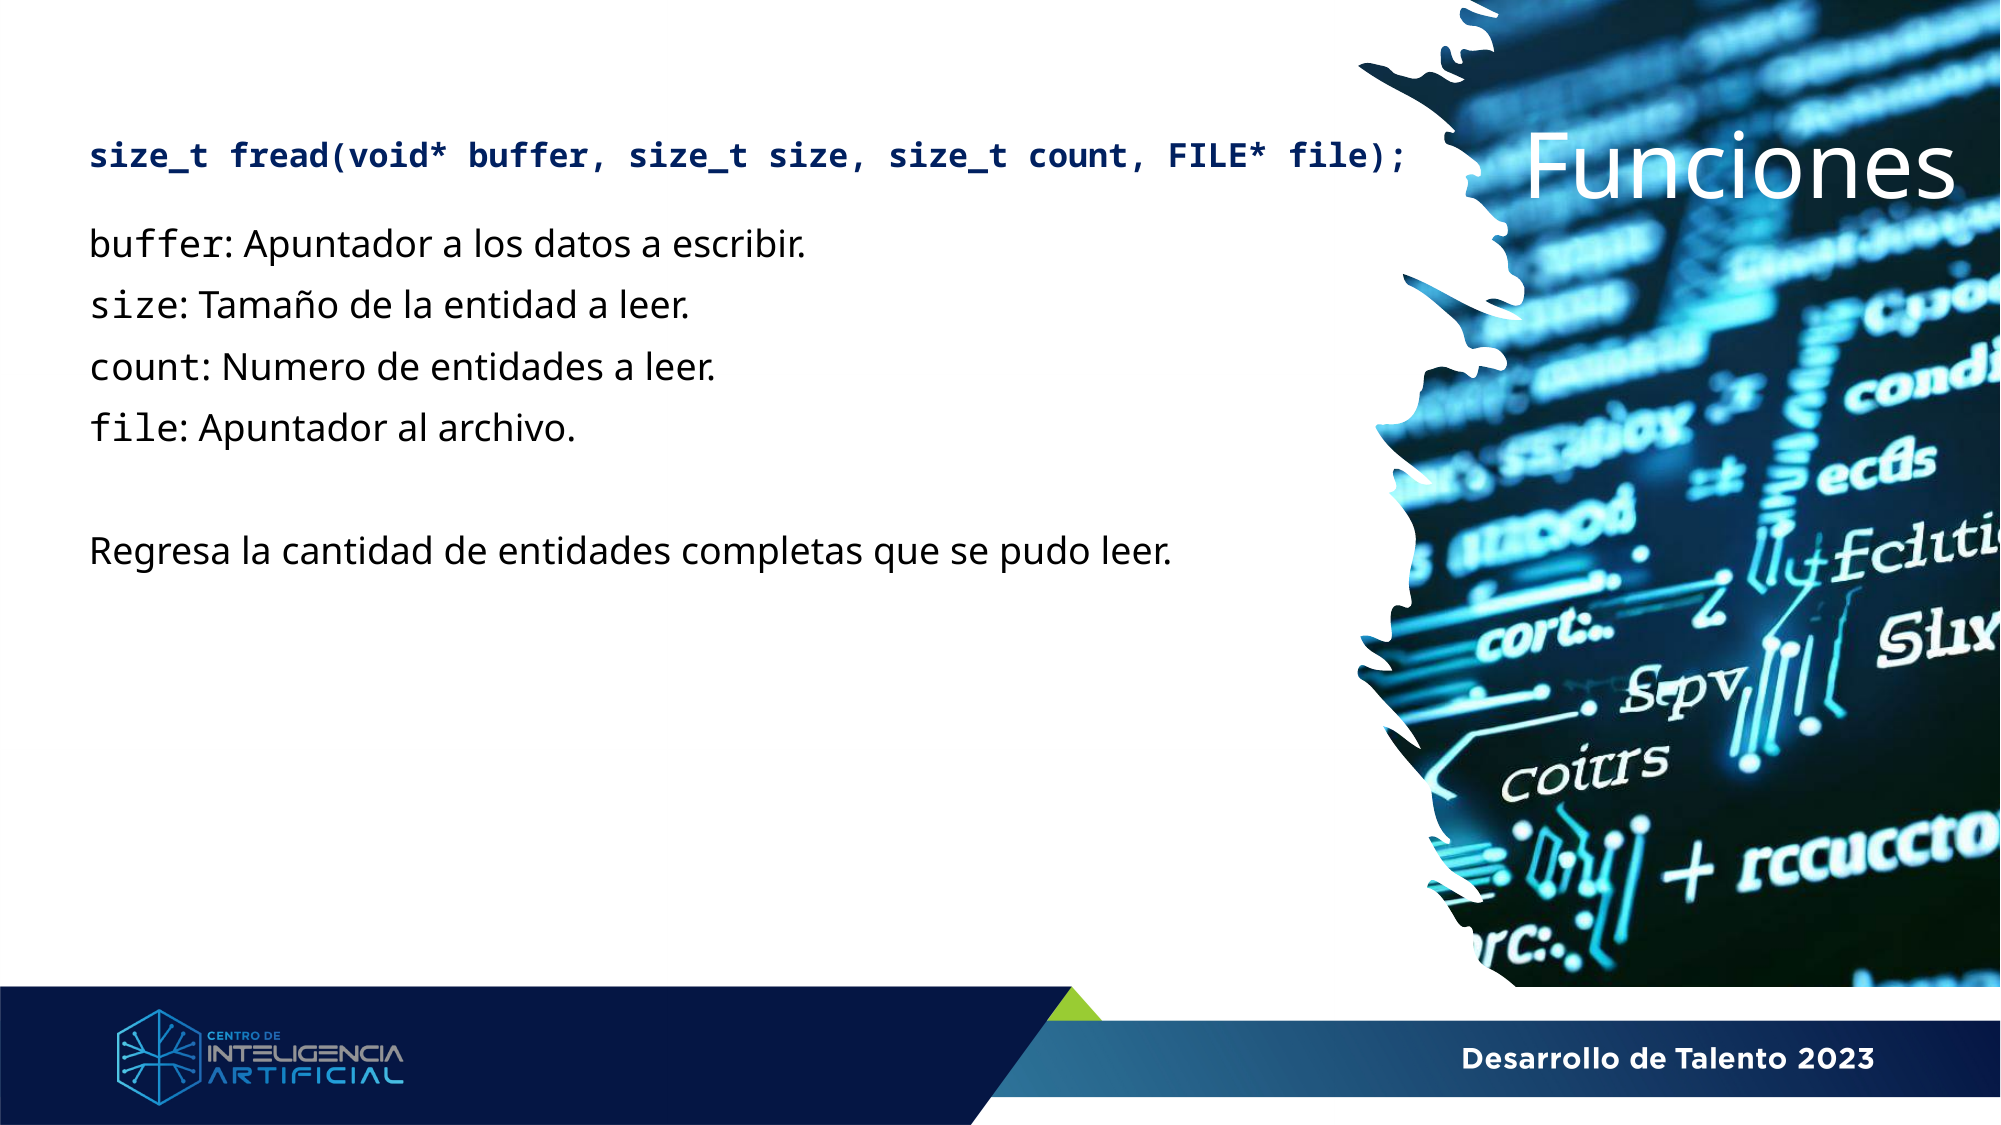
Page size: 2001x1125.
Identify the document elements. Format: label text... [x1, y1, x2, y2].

text_box size_t fread(void* buffer, size_t size, size_t count, FILE* file); [73, 118, 1357, 198]
picture [0, 0, 2001, 1125]
text_box buffer: Apuntador a los datos a escribir. size: Tamaño de la entidad a leer. count: Numero de entidades a leer. file: Apuntador al archivo. Regresa la cantidad de entidades completas que se pudo leer. [73, 217, 1286, 946]
